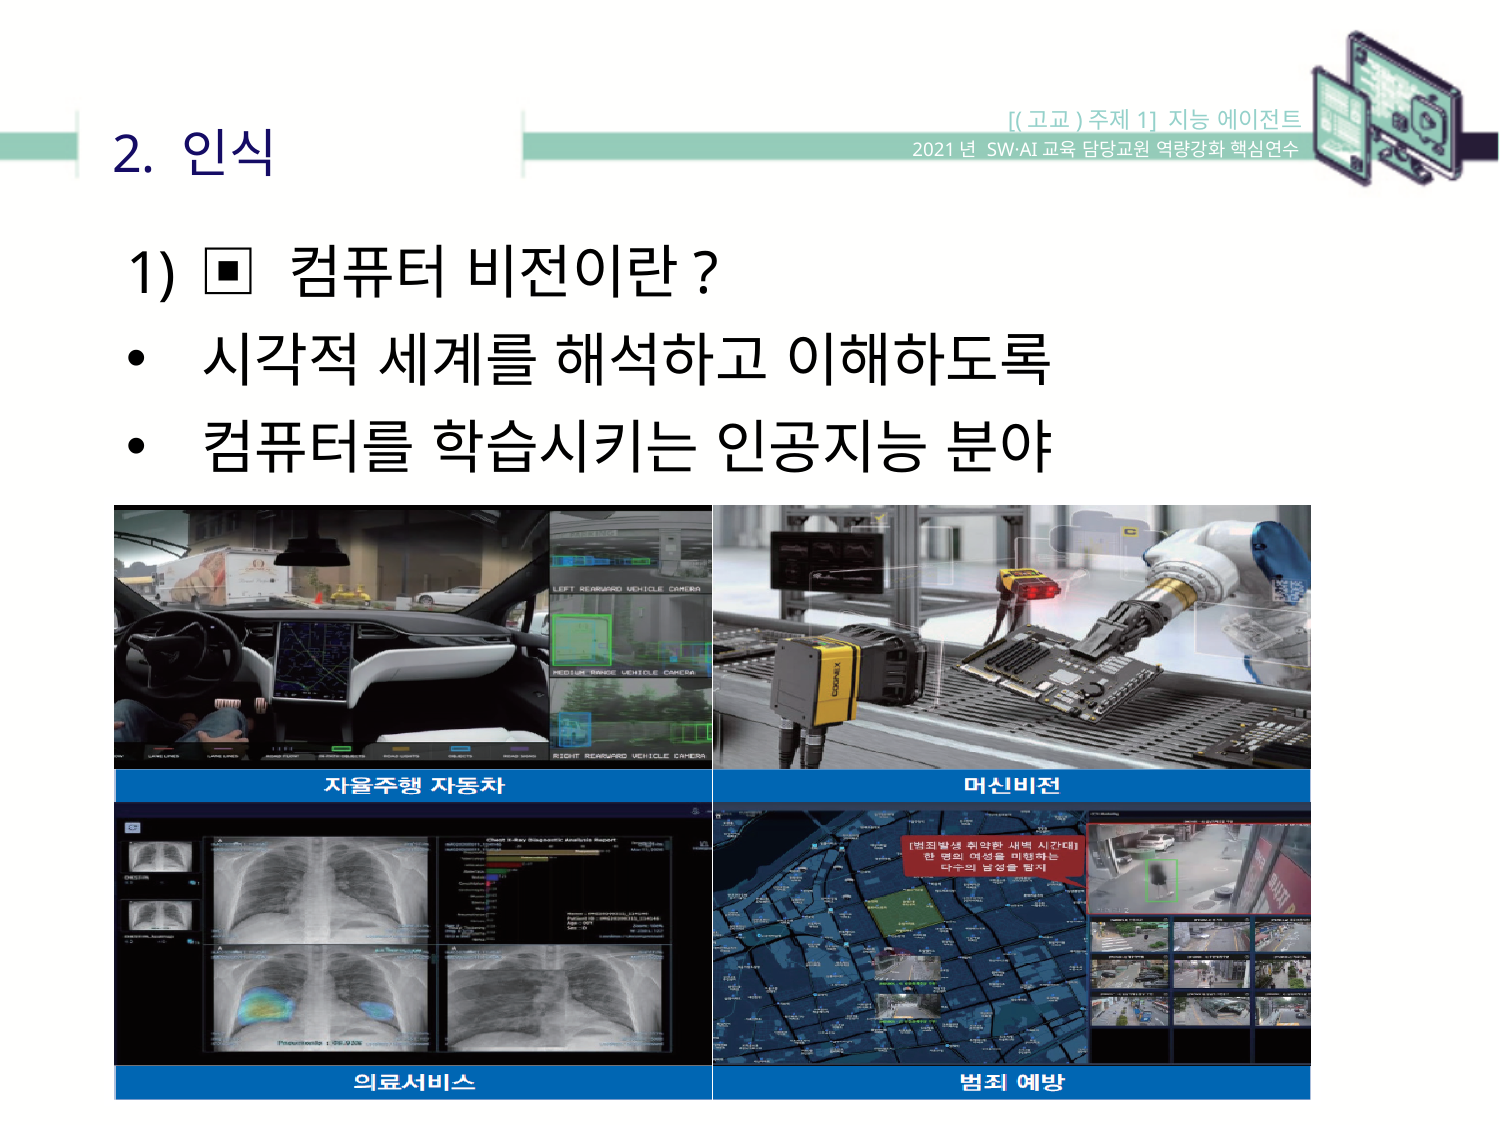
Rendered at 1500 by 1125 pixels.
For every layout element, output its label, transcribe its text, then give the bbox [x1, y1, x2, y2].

text_box ▣ 컴퓨터 비전이란? 시각적 세계를 해석하고 이해하도록 컴퓨터를 학습시키는 인공지능 분야 [111, 228, 1315, 488]
text_box [(고교)주제1] 지능 에이전트 [977, 98, 1318, 142]
text_box 2. 인식 [97, 113, 539, 192]
text_box 2021년 SW·AI교육 담당교원 역량강화 핵심연수 [971, 130, 1315, 157]
picture [0, 0, 1500, 1125]
